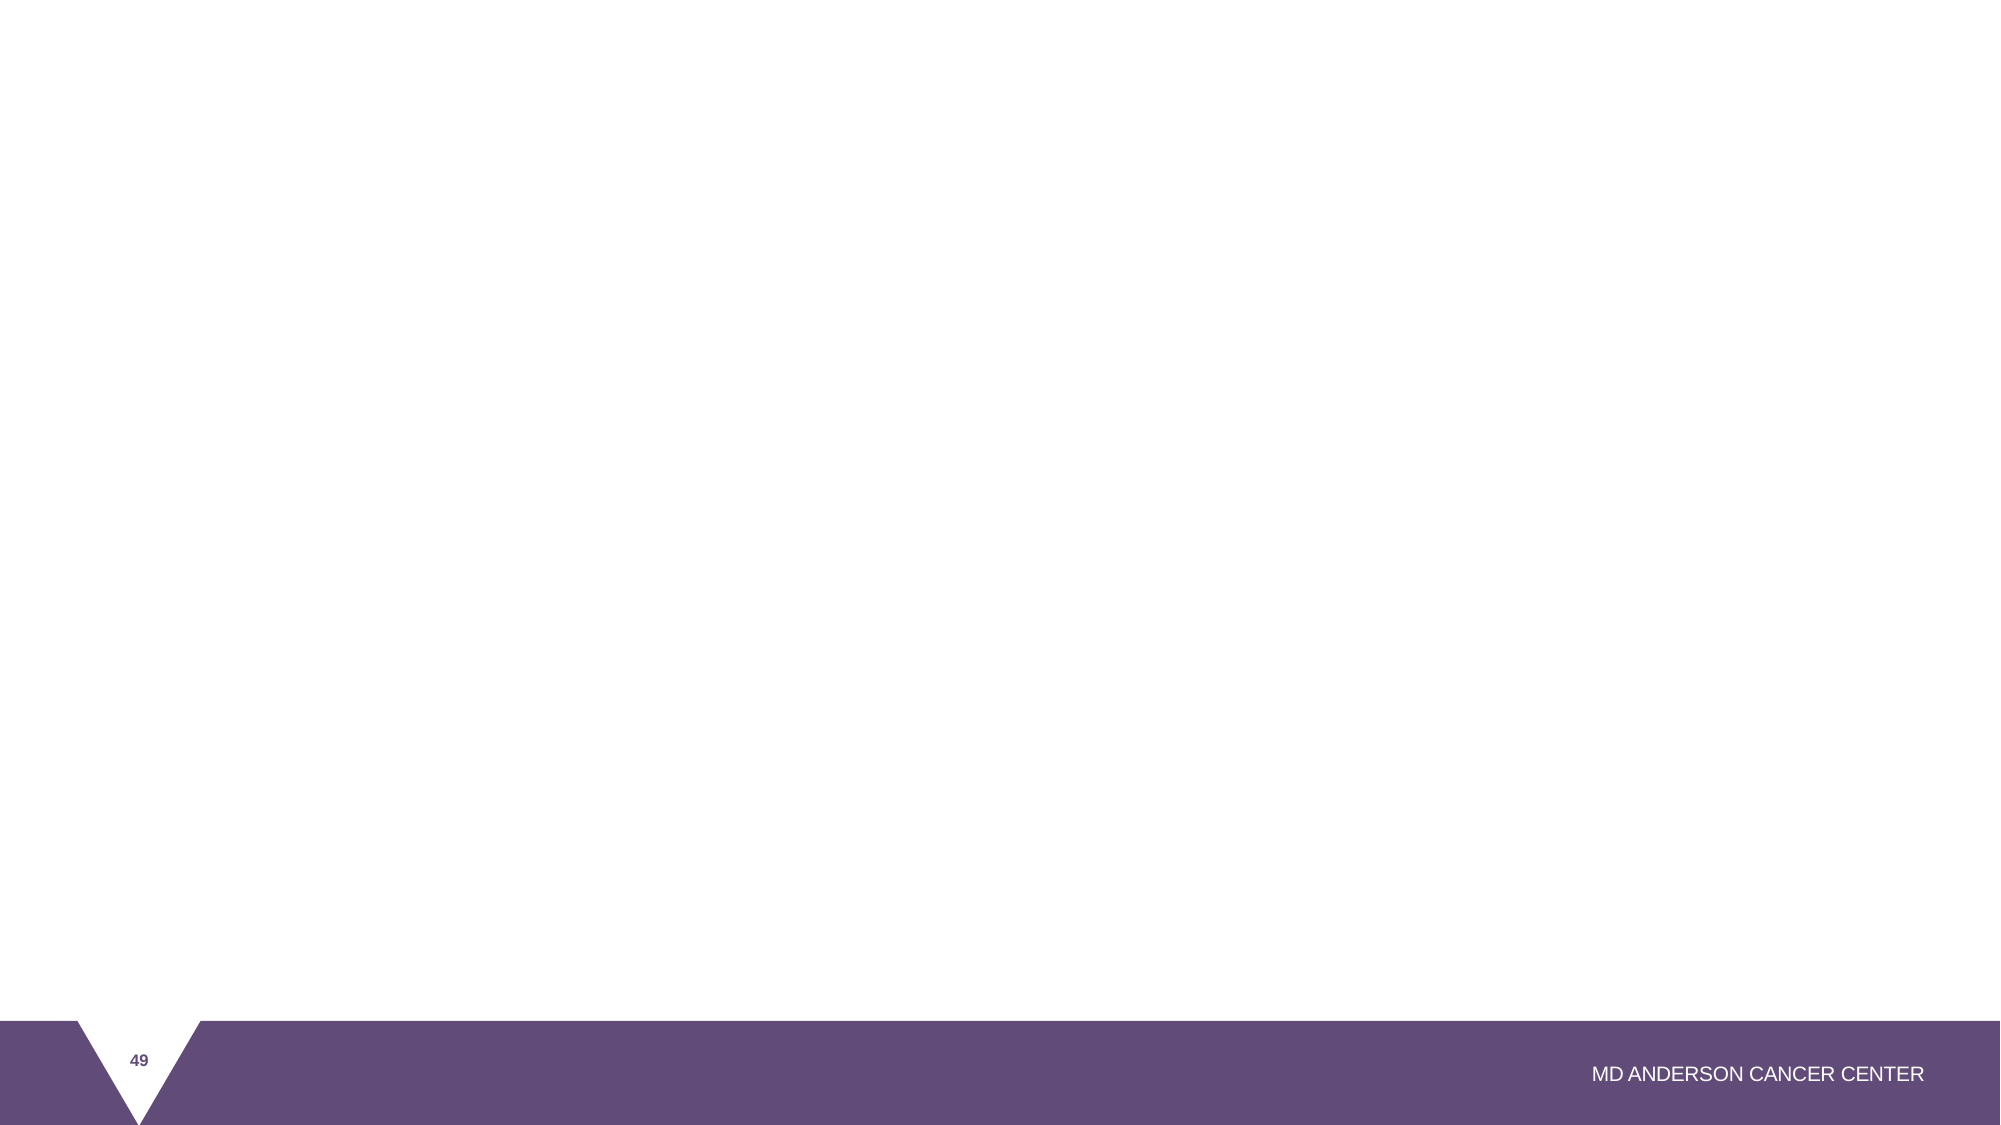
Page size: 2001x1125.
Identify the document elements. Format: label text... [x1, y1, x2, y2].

slide_number 49 [78, 1029, 201, 1090]
